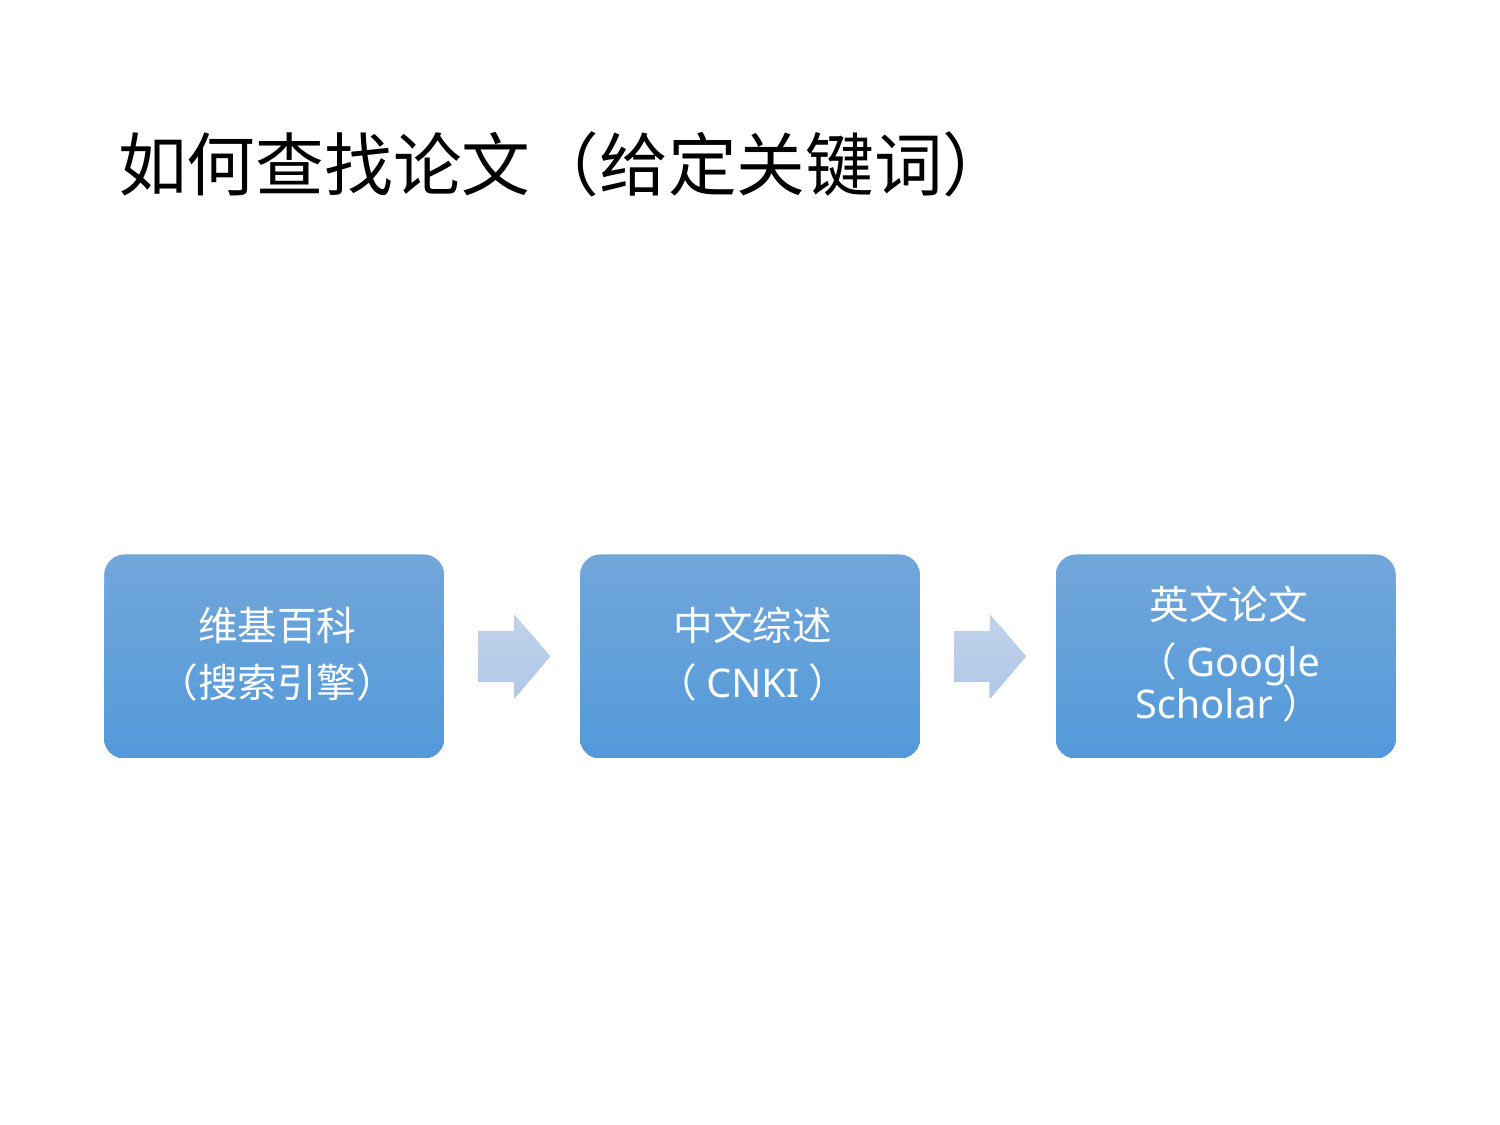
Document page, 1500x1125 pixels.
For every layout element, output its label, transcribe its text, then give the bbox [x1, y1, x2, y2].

title 如何查找论文（给定关键词） [103, 59, 1397, 278]
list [103, 299, 1397, 1014]
